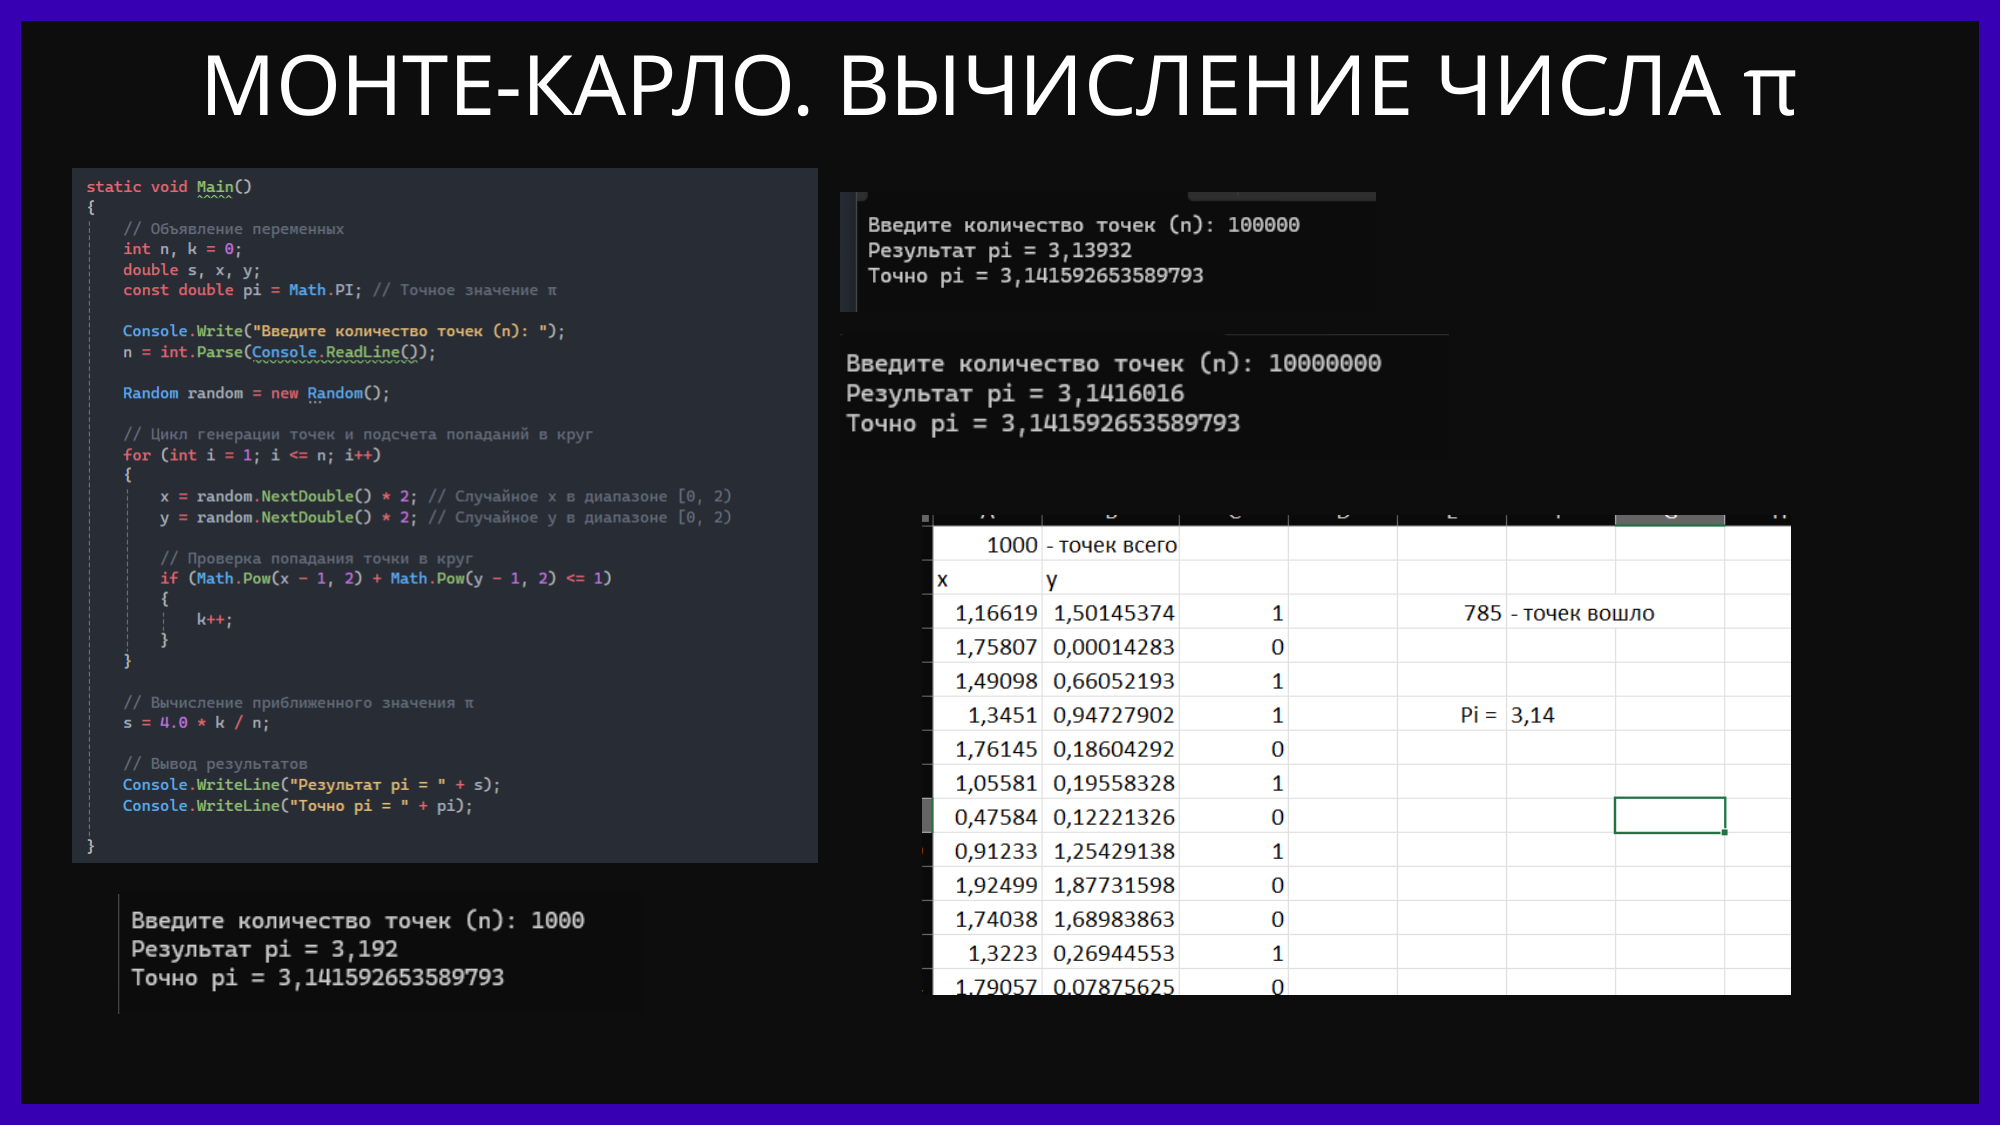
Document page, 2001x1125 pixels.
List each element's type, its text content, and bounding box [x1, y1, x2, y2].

text_box [0, 0, 2000, 1125]
picture [840, 191, 1377, 313]
picture [921, 515, 1791, 995]
picture [71, 168, 818, 864]
picture [840, 333, 1449, 460]
picture [118, 894, 645, 1014]
text_box МОНТЕ-КАРЛО. ВЫЧИСЛЕНИЕ ЧИСЛА π [23, 25, 1977, 240]
